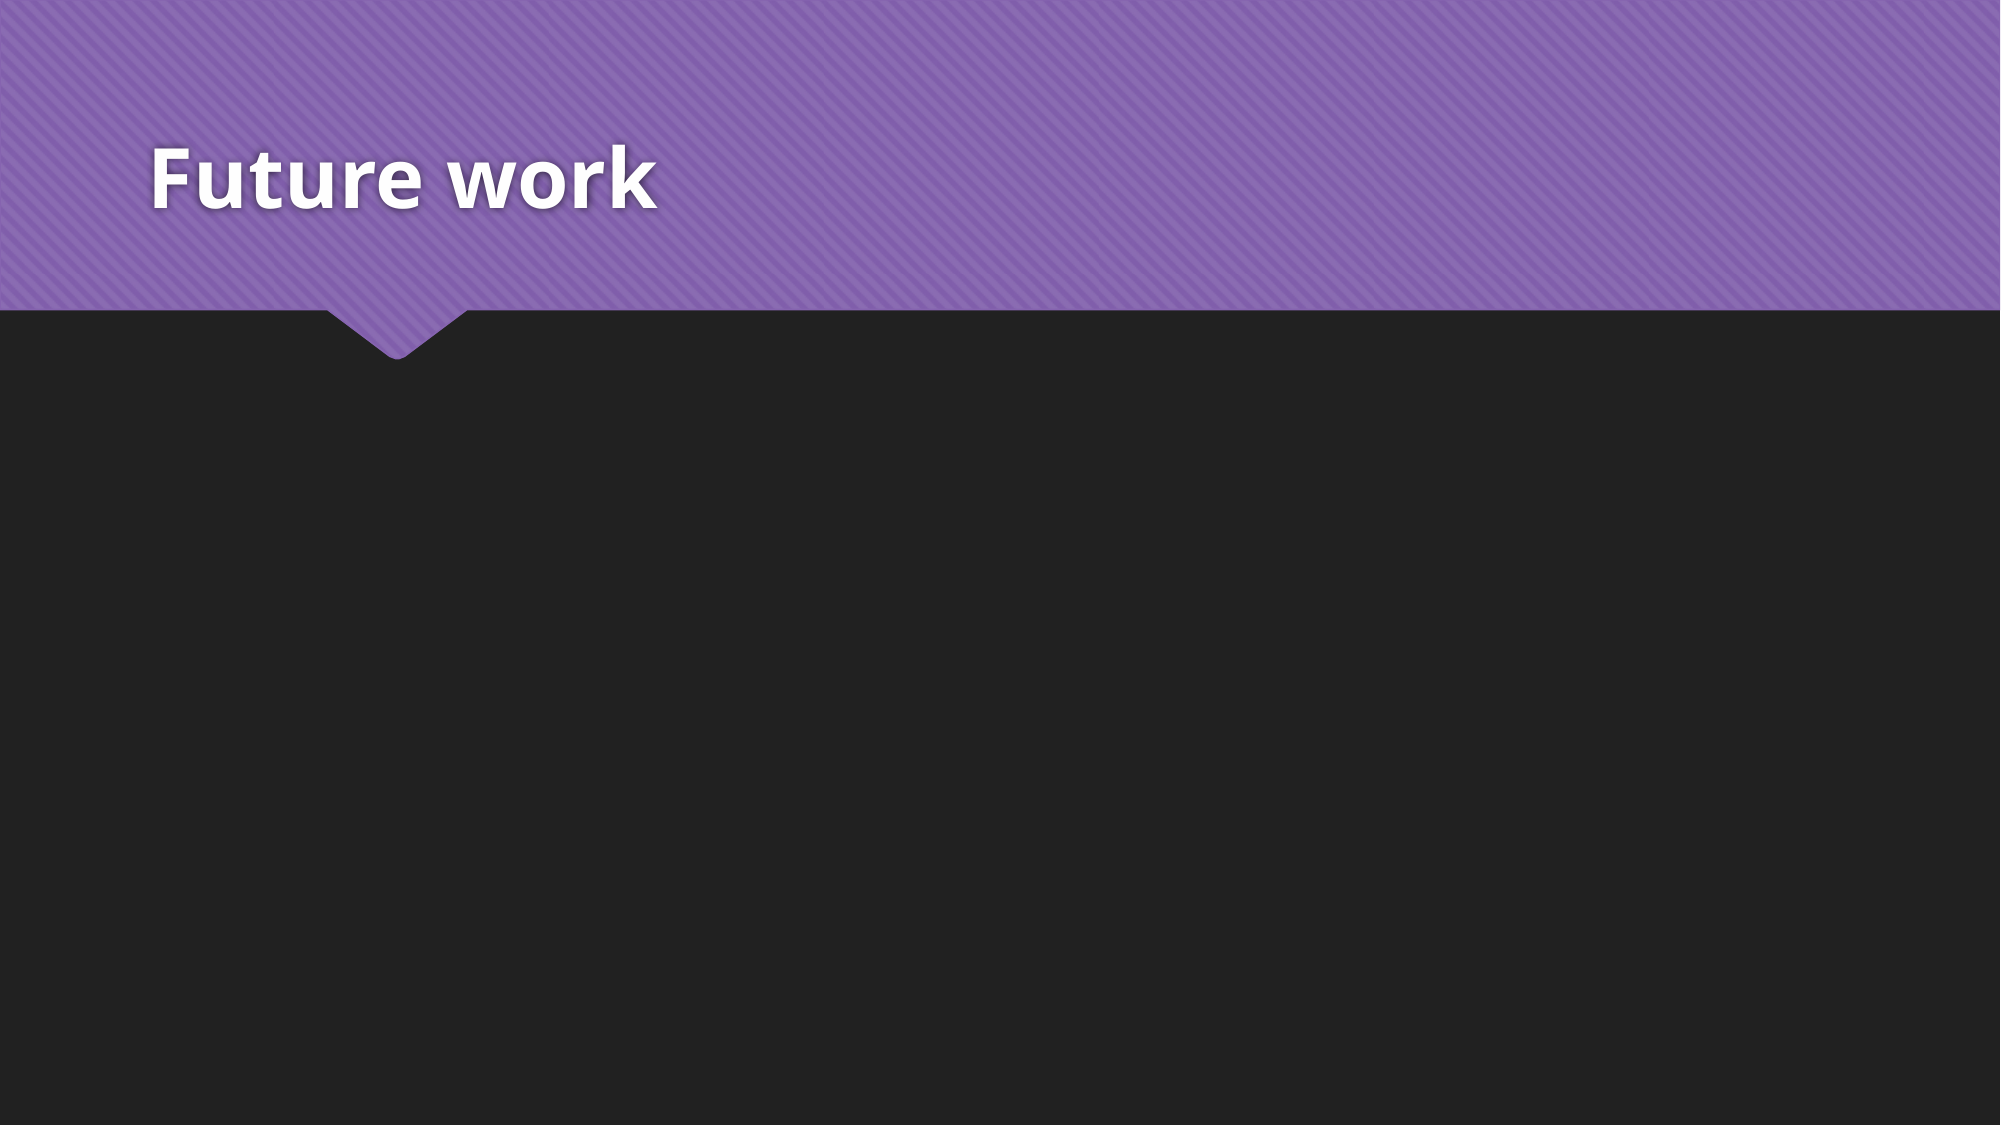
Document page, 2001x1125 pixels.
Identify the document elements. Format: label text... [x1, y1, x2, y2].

title Future work [132, 73, 1868, 233]
